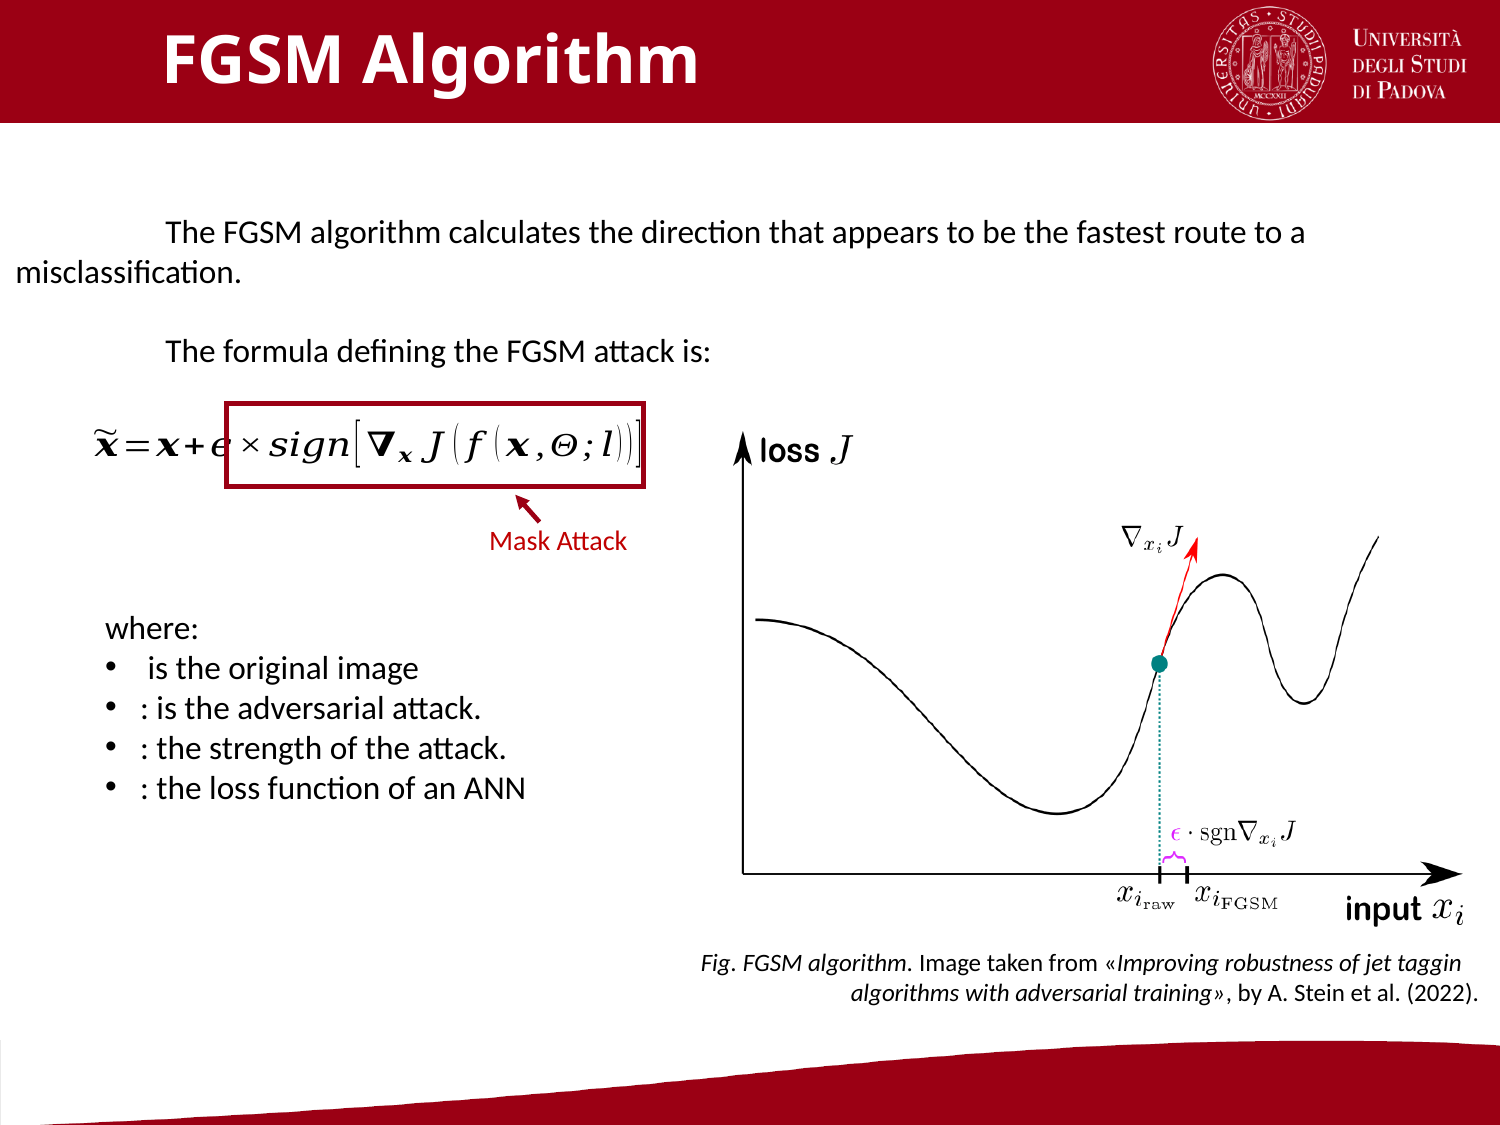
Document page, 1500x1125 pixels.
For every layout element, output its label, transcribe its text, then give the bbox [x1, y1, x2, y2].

picture [733, 431, 1463, 927]
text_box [515, 494, 540, 523]
picture [0, 1039, 1500, 1125]
text_box Fig. FGSM algorithm. Image taken from «Improving robustness of jet taggin algorithms with adversarial training», by A. Stein et al. (2022). [686, 939, 1500, 1014]
text_box The FGSM algorithm calculates the direction that appears to be the fastest route to a misclassification. The formula defining the FGSM attack is: [0, 123, 1500, 377]
text_box Mask Attack [474, 514, 643, 564]
text_box [226, 402, 645, 487]
picture [0, 0, 1500, 123]
